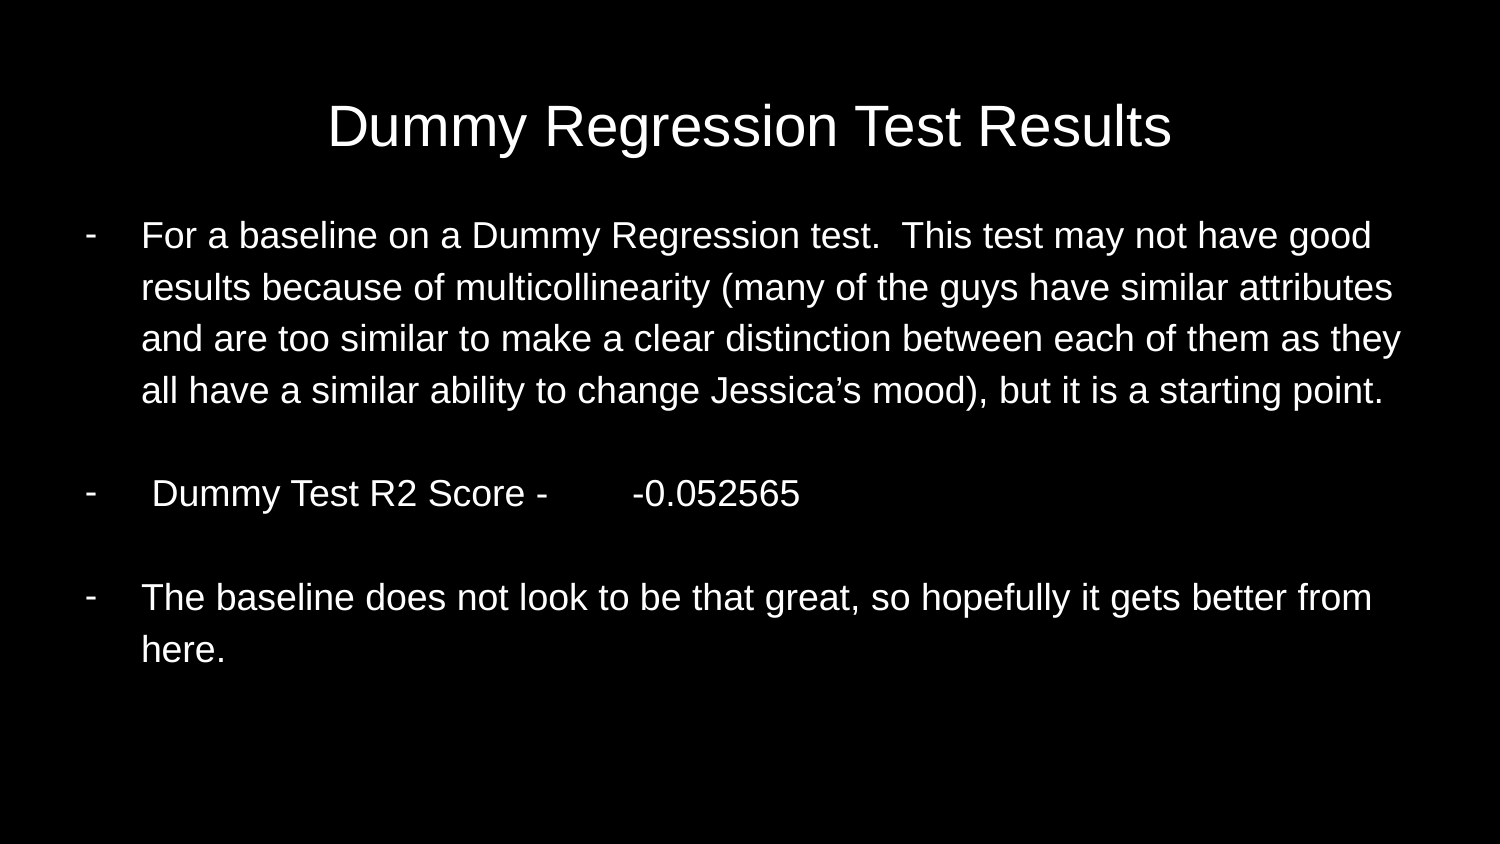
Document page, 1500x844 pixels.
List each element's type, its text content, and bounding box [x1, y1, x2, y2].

list For a baseline on a Dummy Regression test. This test may not have good results because of multicollinearity (many of the guys have similar attributes and are too similar to make a clear distinction between each of them as they all have a similar ability to change Jessica’s mood), but it is a starting point. Dummy Test R2 Score - -0.052565 The baseline does not look to be that great, so hopefully it gets better from here. [51, 189, 1449, 750]
title Dummy Regression Test Results [51, 72, 1449, 167]
